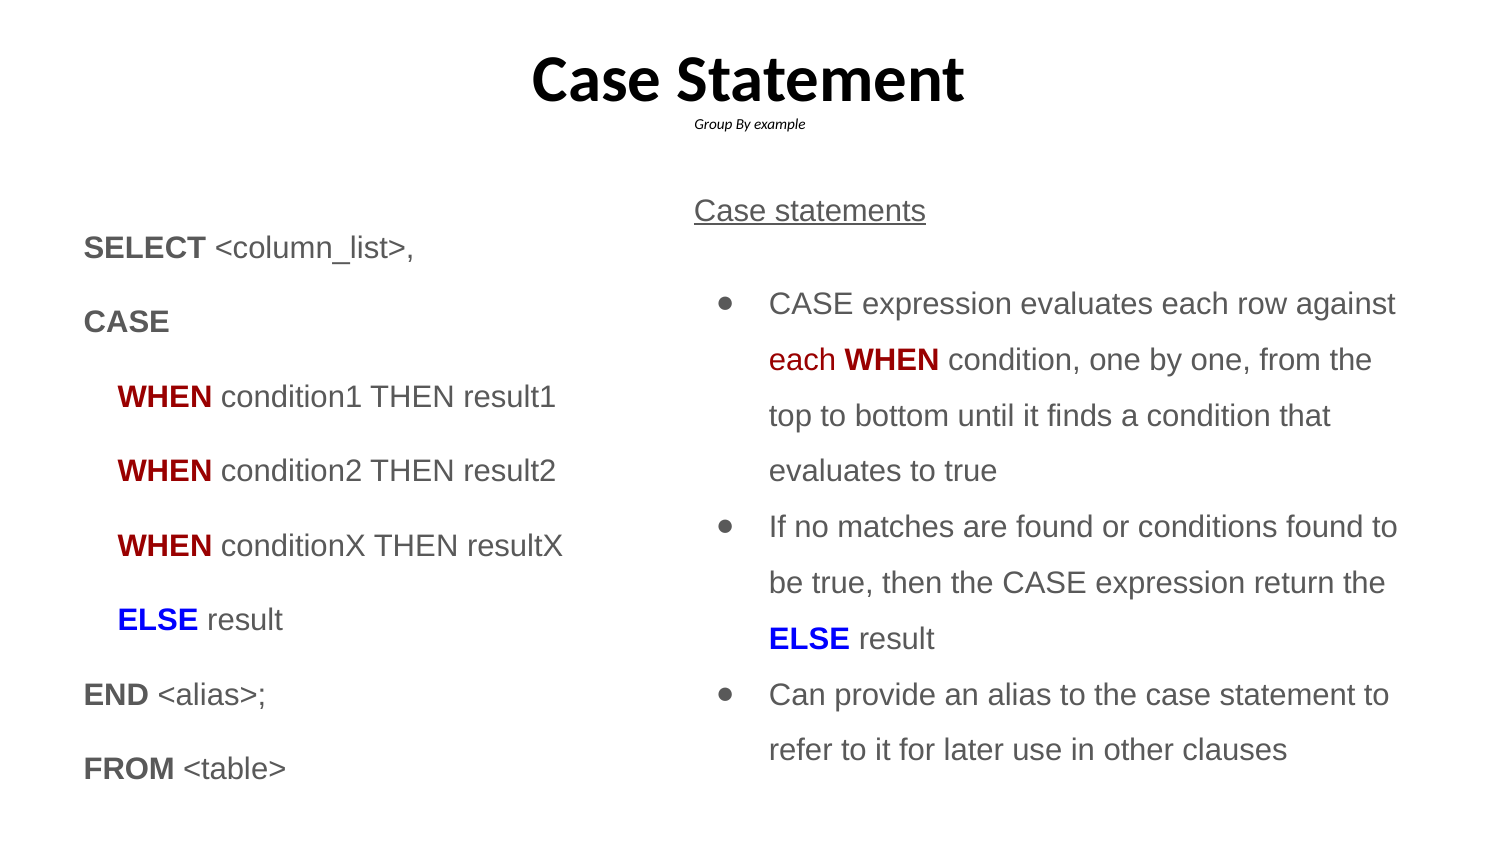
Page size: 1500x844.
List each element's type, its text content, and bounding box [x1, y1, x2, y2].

title Case Statement Group By example [51, 18, 1449, 149]
subtitle SELECT <column_list>, CASE WHEN condition1 THEN result1 WHEN condition2 THEN result2 WHEN conditionX THEN resultX ELSE result END <alias>; FROM <table> [68, 175, 620, 813]
subtitle Case statements CASE expression evaluates each row against each WHEN condition, one by one, from the top to bottom until it finds a condition that evaluates to true If no matches are found or conditions found to be true, then the CASE expression return the ELSE result Can provide an alias to the case statement to refer to it for later use in other clauses [678, 175, 1437, 813]
